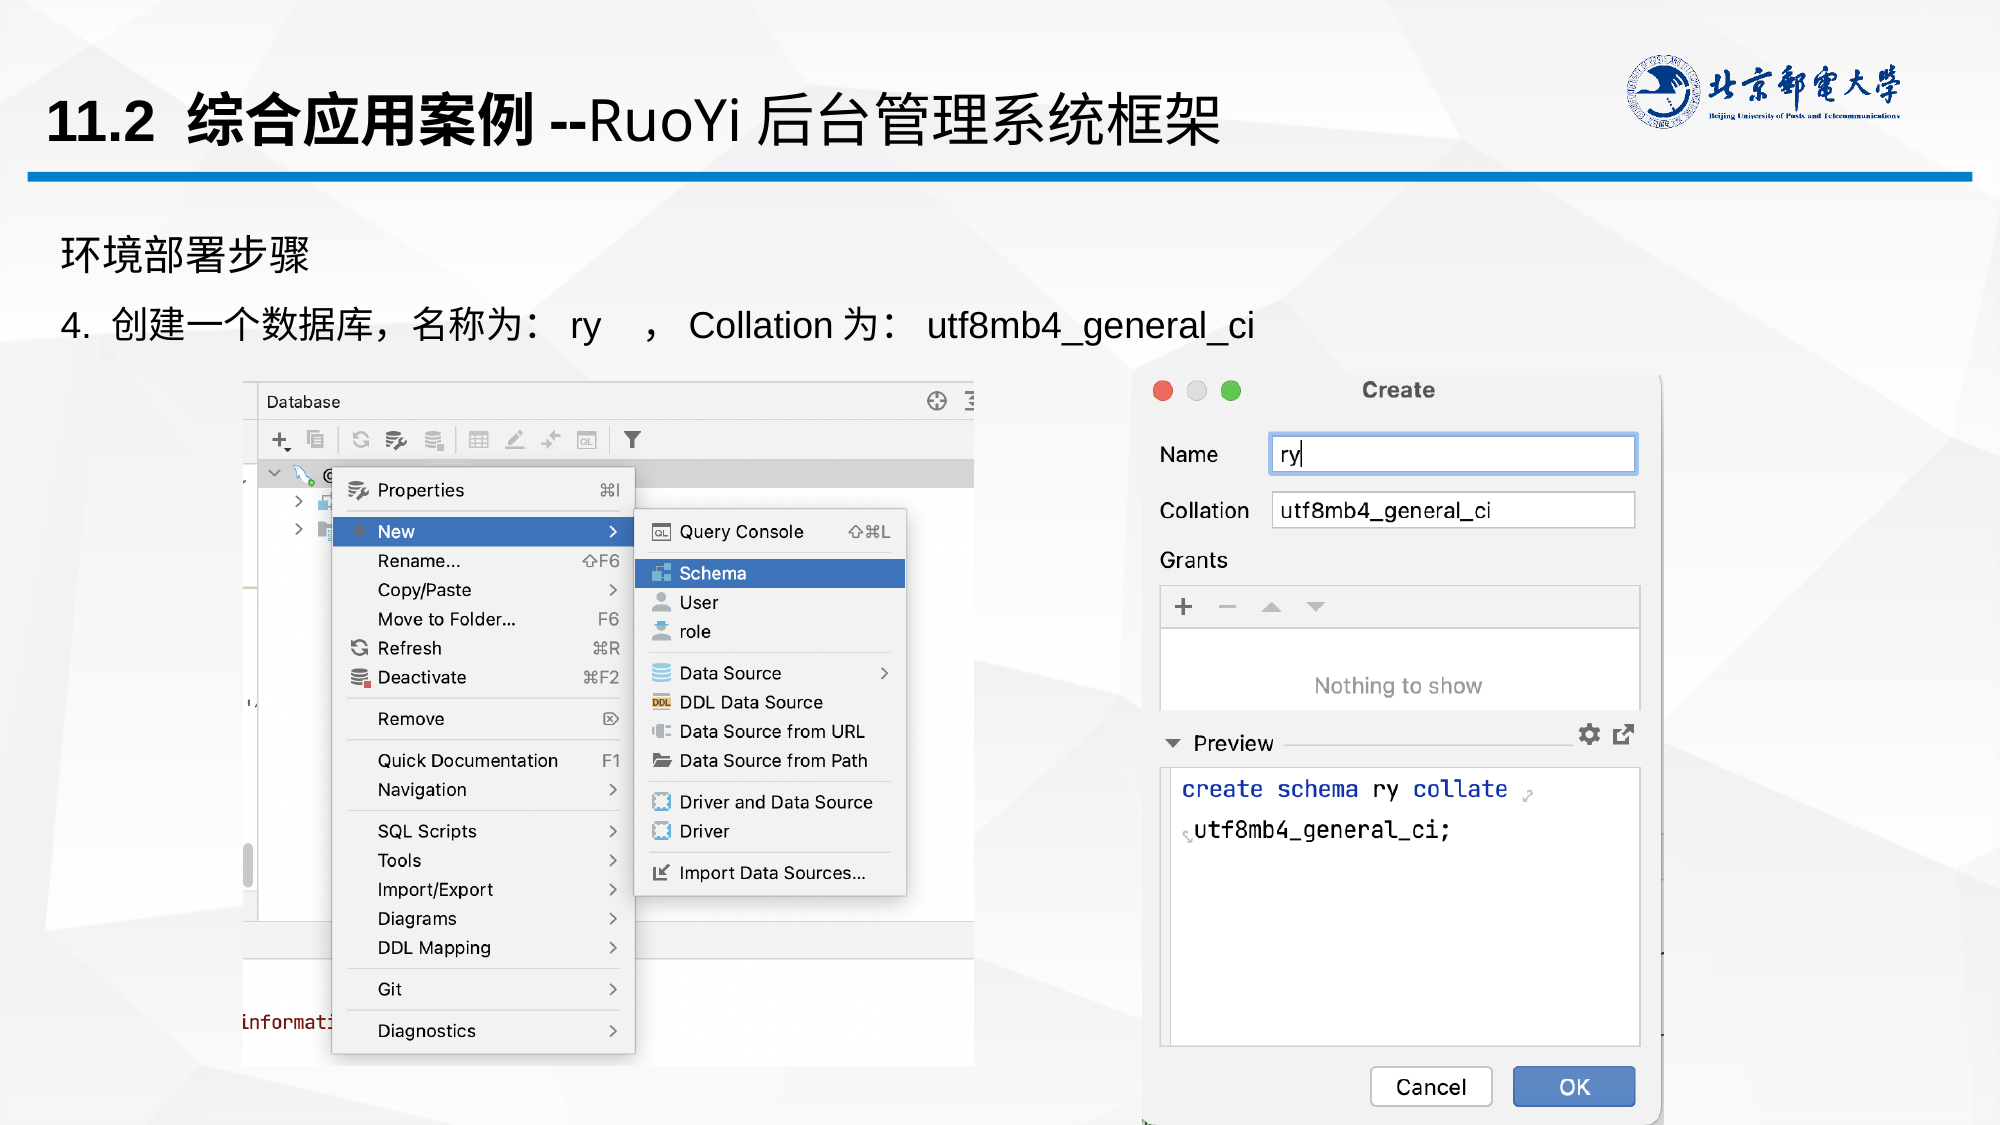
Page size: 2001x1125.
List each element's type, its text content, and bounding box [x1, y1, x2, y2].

picture [0, 0, 2000, 1125]
title 11.2 综合应用案例--RuoYi后台管理系统框架 [30, 48, 1311, 197]
text_box 环境部署步骤 4. 创建一个数据库，名称为：ry ，Collation为：utf8mb4_general_ci [45, 197, 1281, 354]
